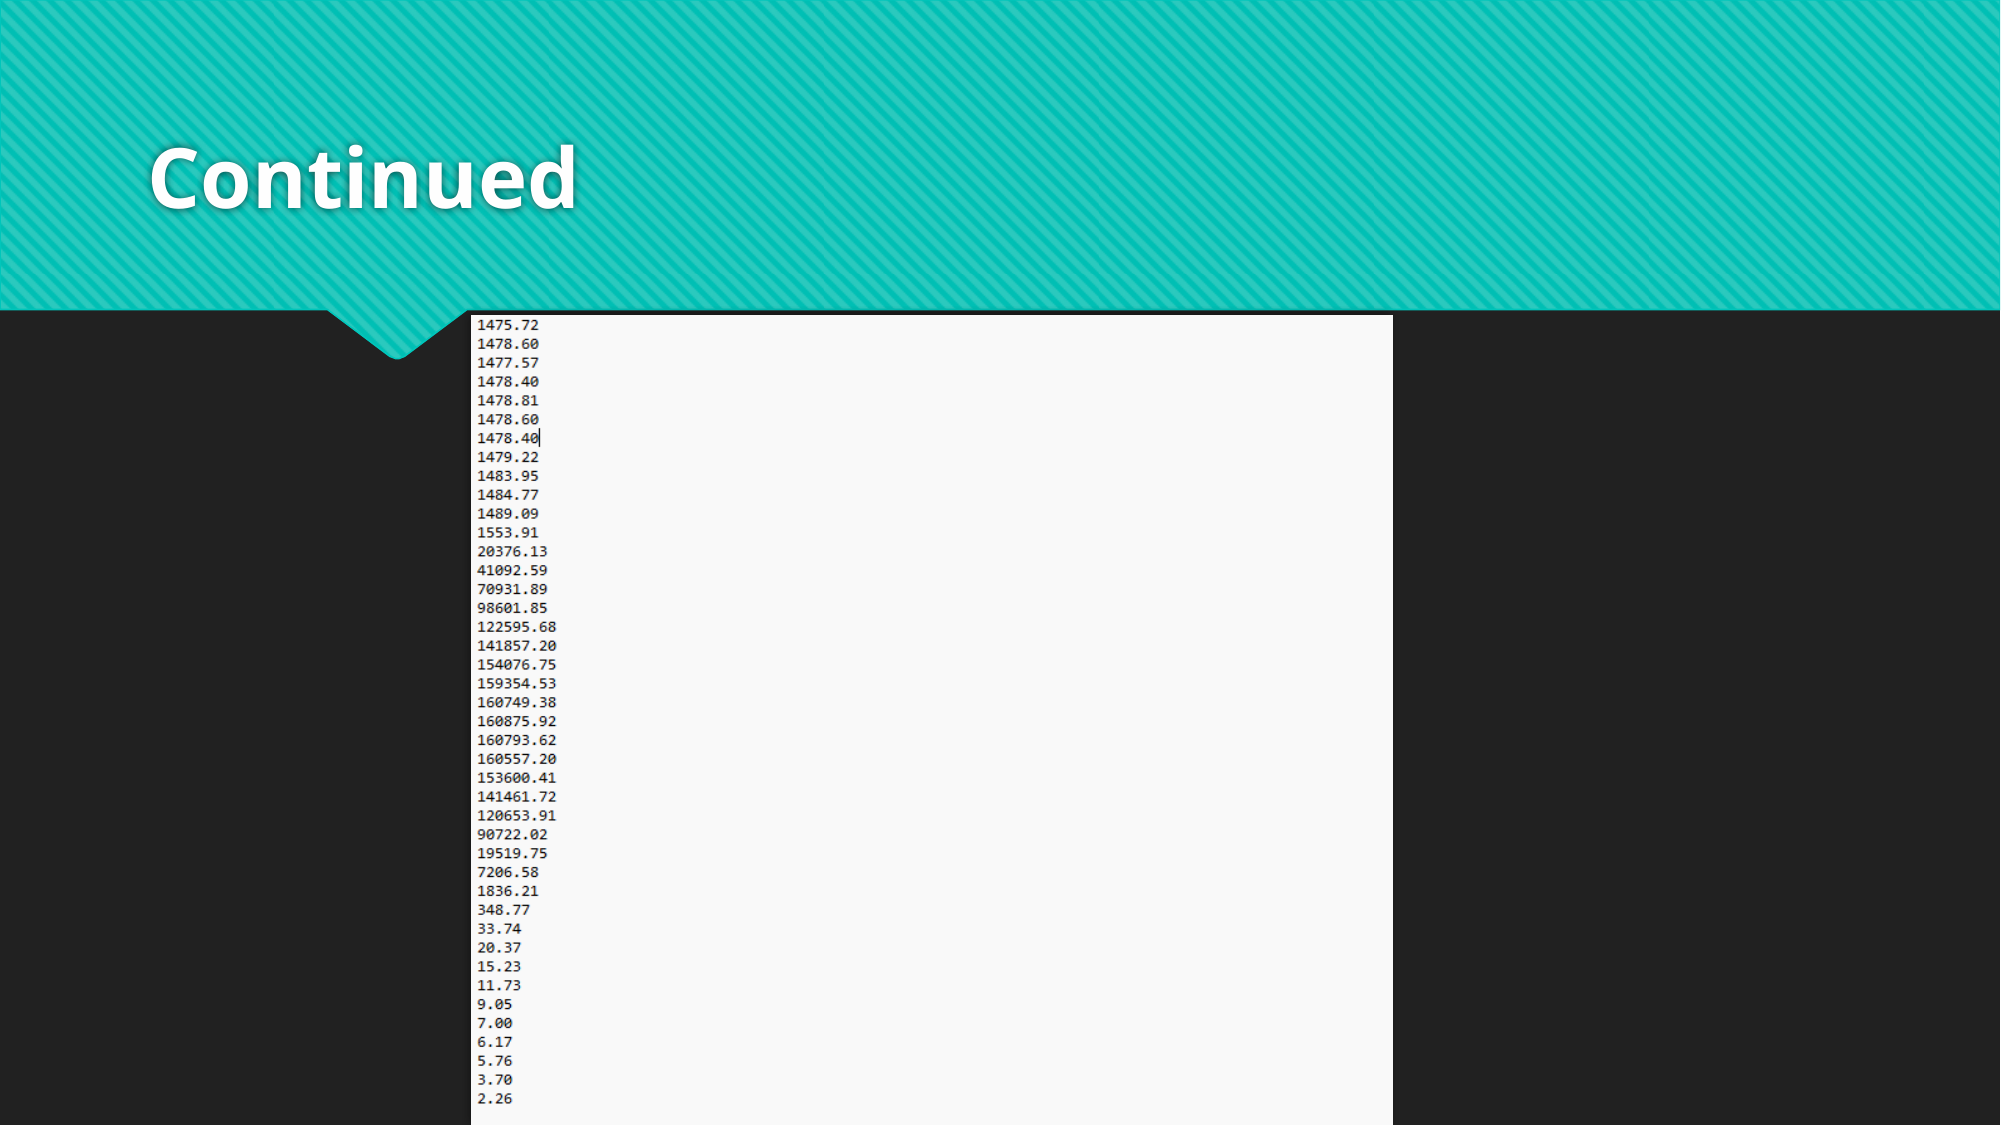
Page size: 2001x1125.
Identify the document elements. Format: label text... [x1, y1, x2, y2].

title Continued [132, 73, 1868, 233]
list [470, 314, 1394, 1125]
